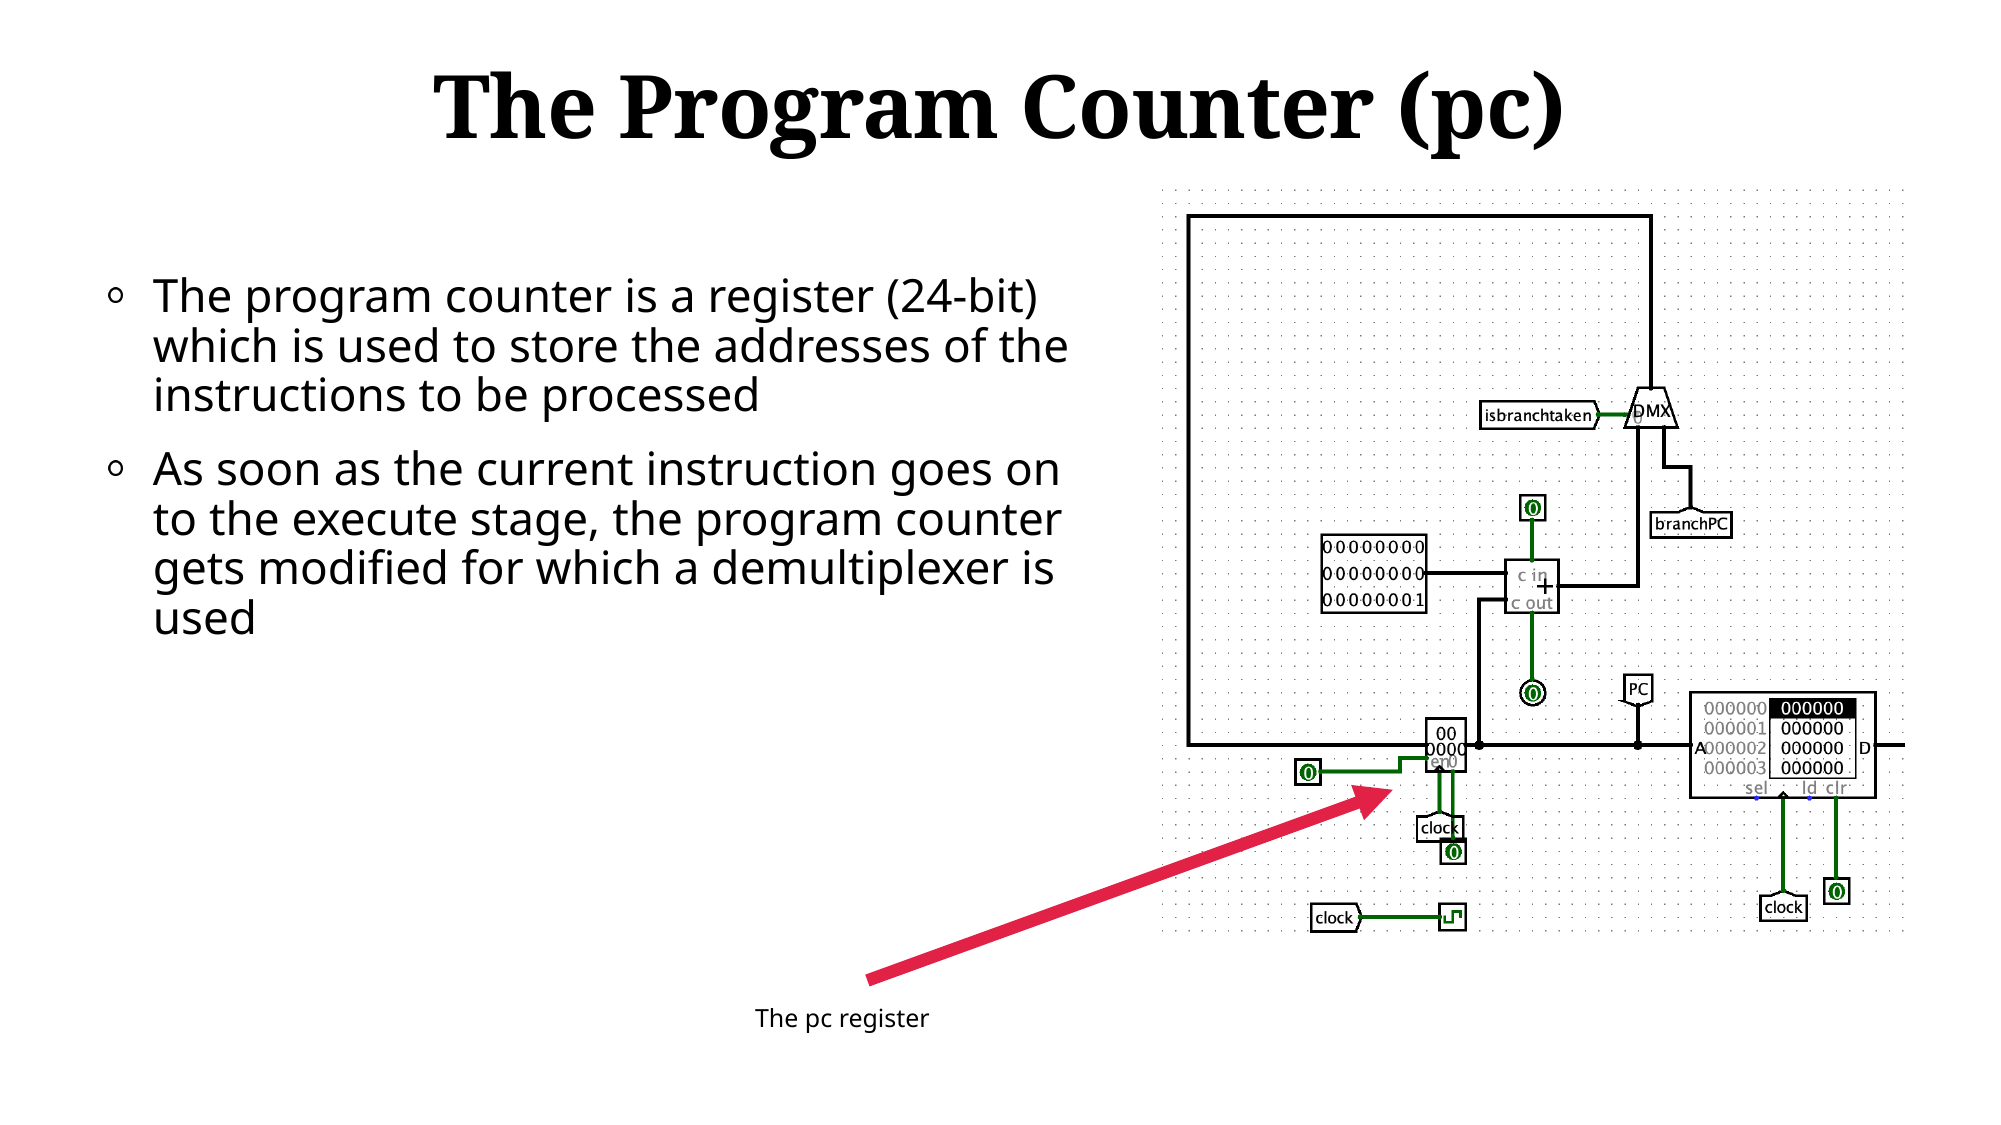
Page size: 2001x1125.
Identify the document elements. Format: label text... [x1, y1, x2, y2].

text_box The pc register [750, 1001, 935, 1037]
picture [1152, 182, 1905, 943]
list The program counter is a register (24-bit) which is used to store the addresses of the instructions to be processed As soon as the current instruction goes on to the execute stage, the program counter gets modified for which a demultiplexer is used [99, 264, 1097, 962]
title The Program Counter (pc) [99, 63, 1901, 206]
picture [108, 460, 123, 476]
picture [108, 287, 123, 303]
